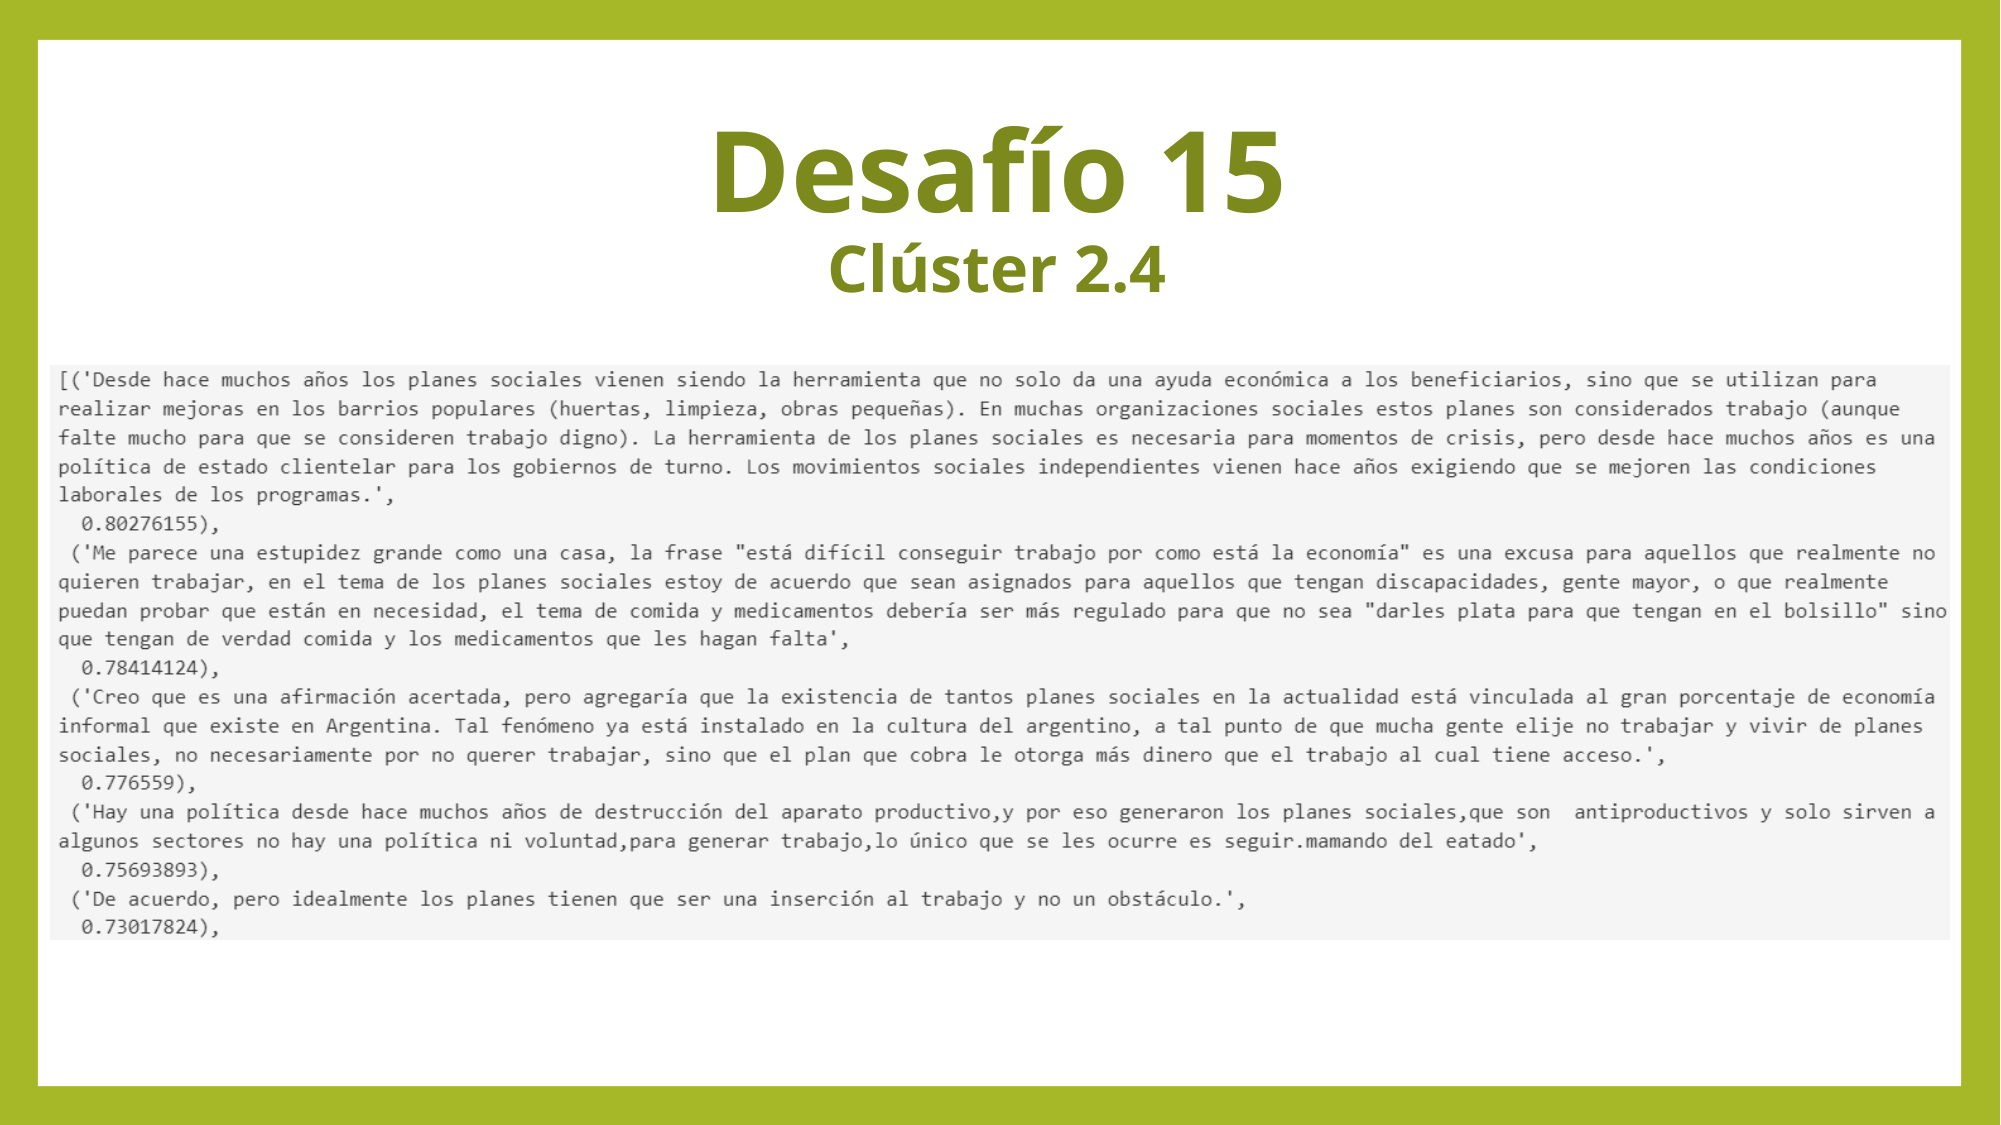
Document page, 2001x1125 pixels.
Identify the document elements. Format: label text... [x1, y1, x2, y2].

title Desafío 15 Clúster 2.4 [187, 99, 1808, 323]
picture [49, 364, 1951, 940]
